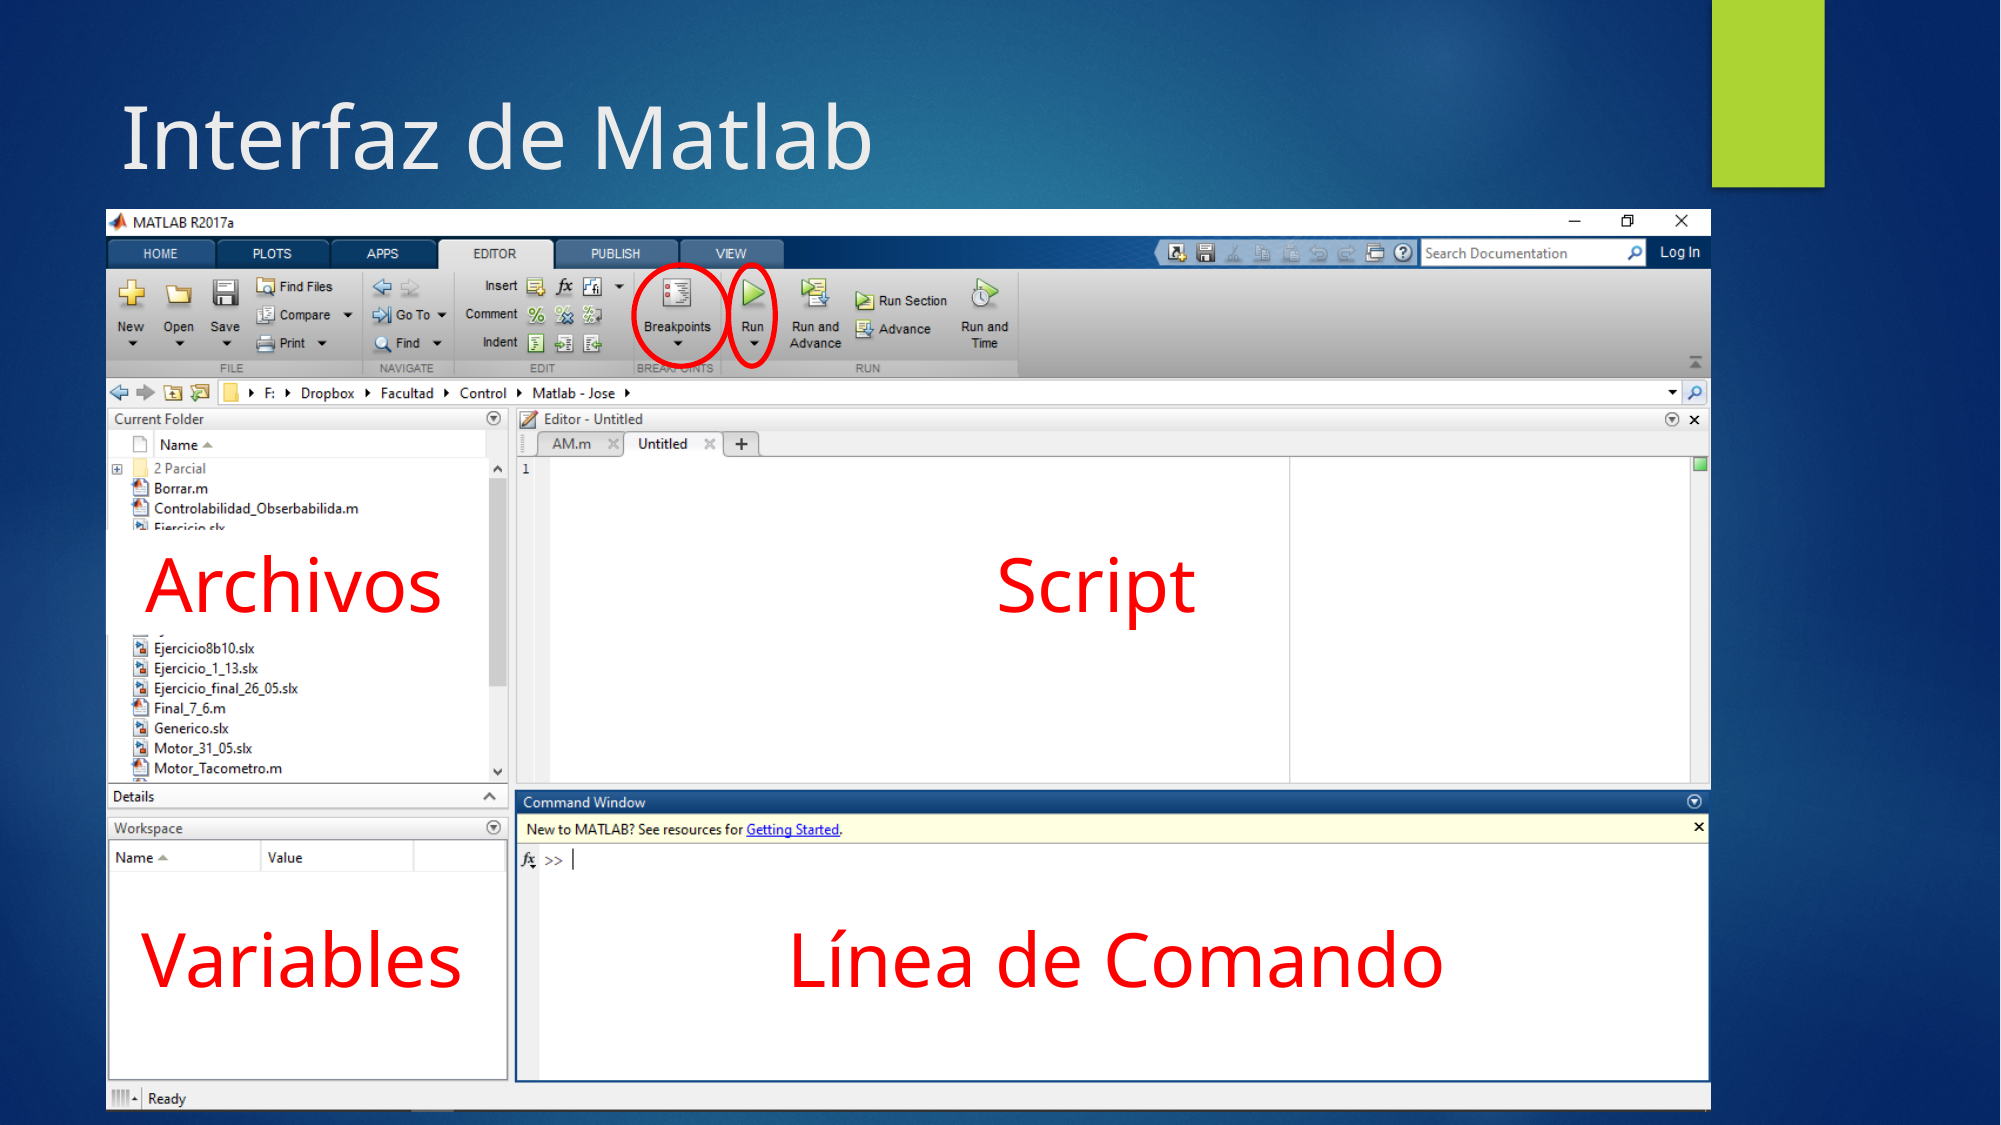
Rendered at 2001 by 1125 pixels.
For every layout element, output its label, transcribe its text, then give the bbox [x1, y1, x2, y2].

picture [0, 0, 2001, 1125]
title Interfaz de Matlab [106, 74, 1649, 209]
